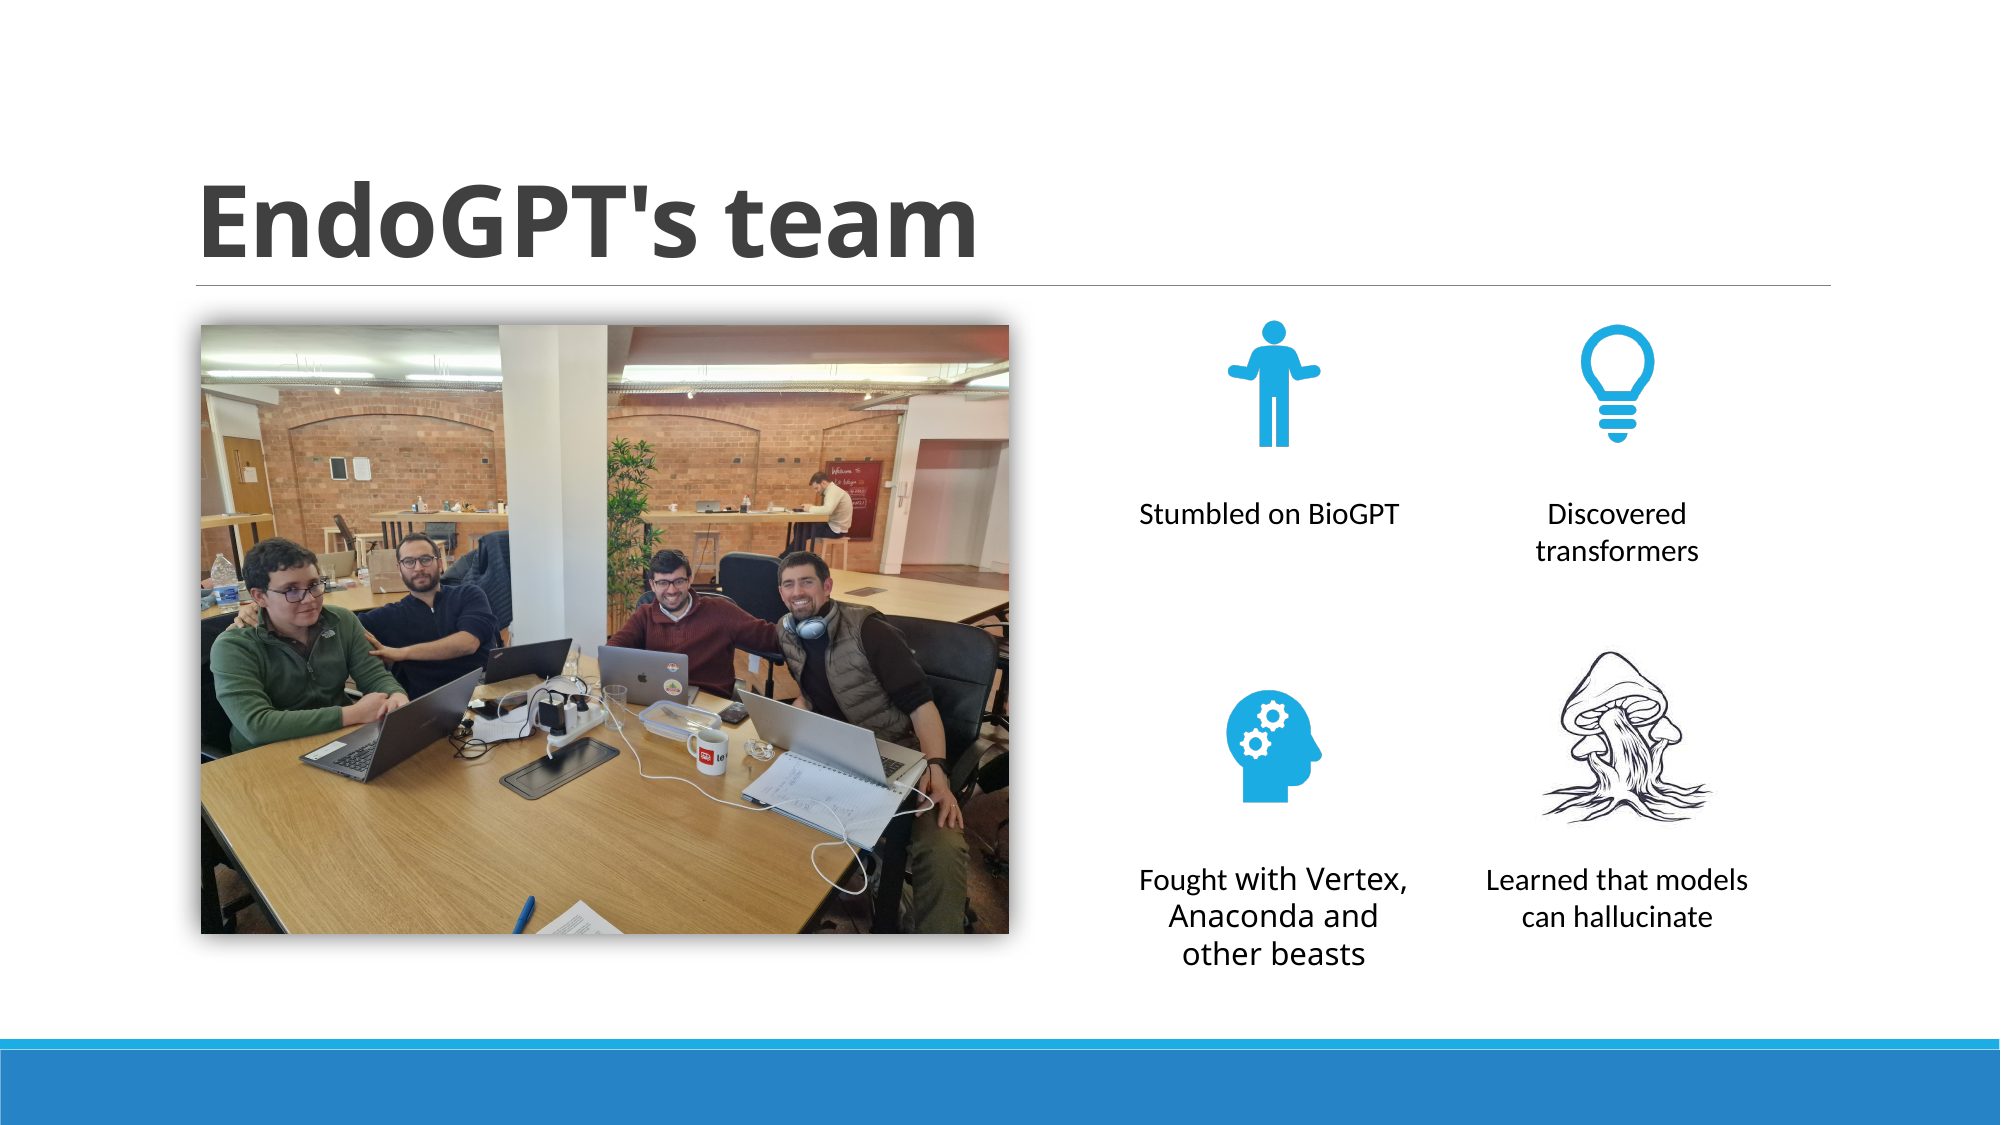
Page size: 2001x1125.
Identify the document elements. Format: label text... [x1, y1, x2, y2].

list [1065, 280, 1826, 1014]
picture [201, 324, 1009, 935]
picture [1519, 629, 1736, 845]
title EndoGPT's team [180, 47, 1830, 285]
